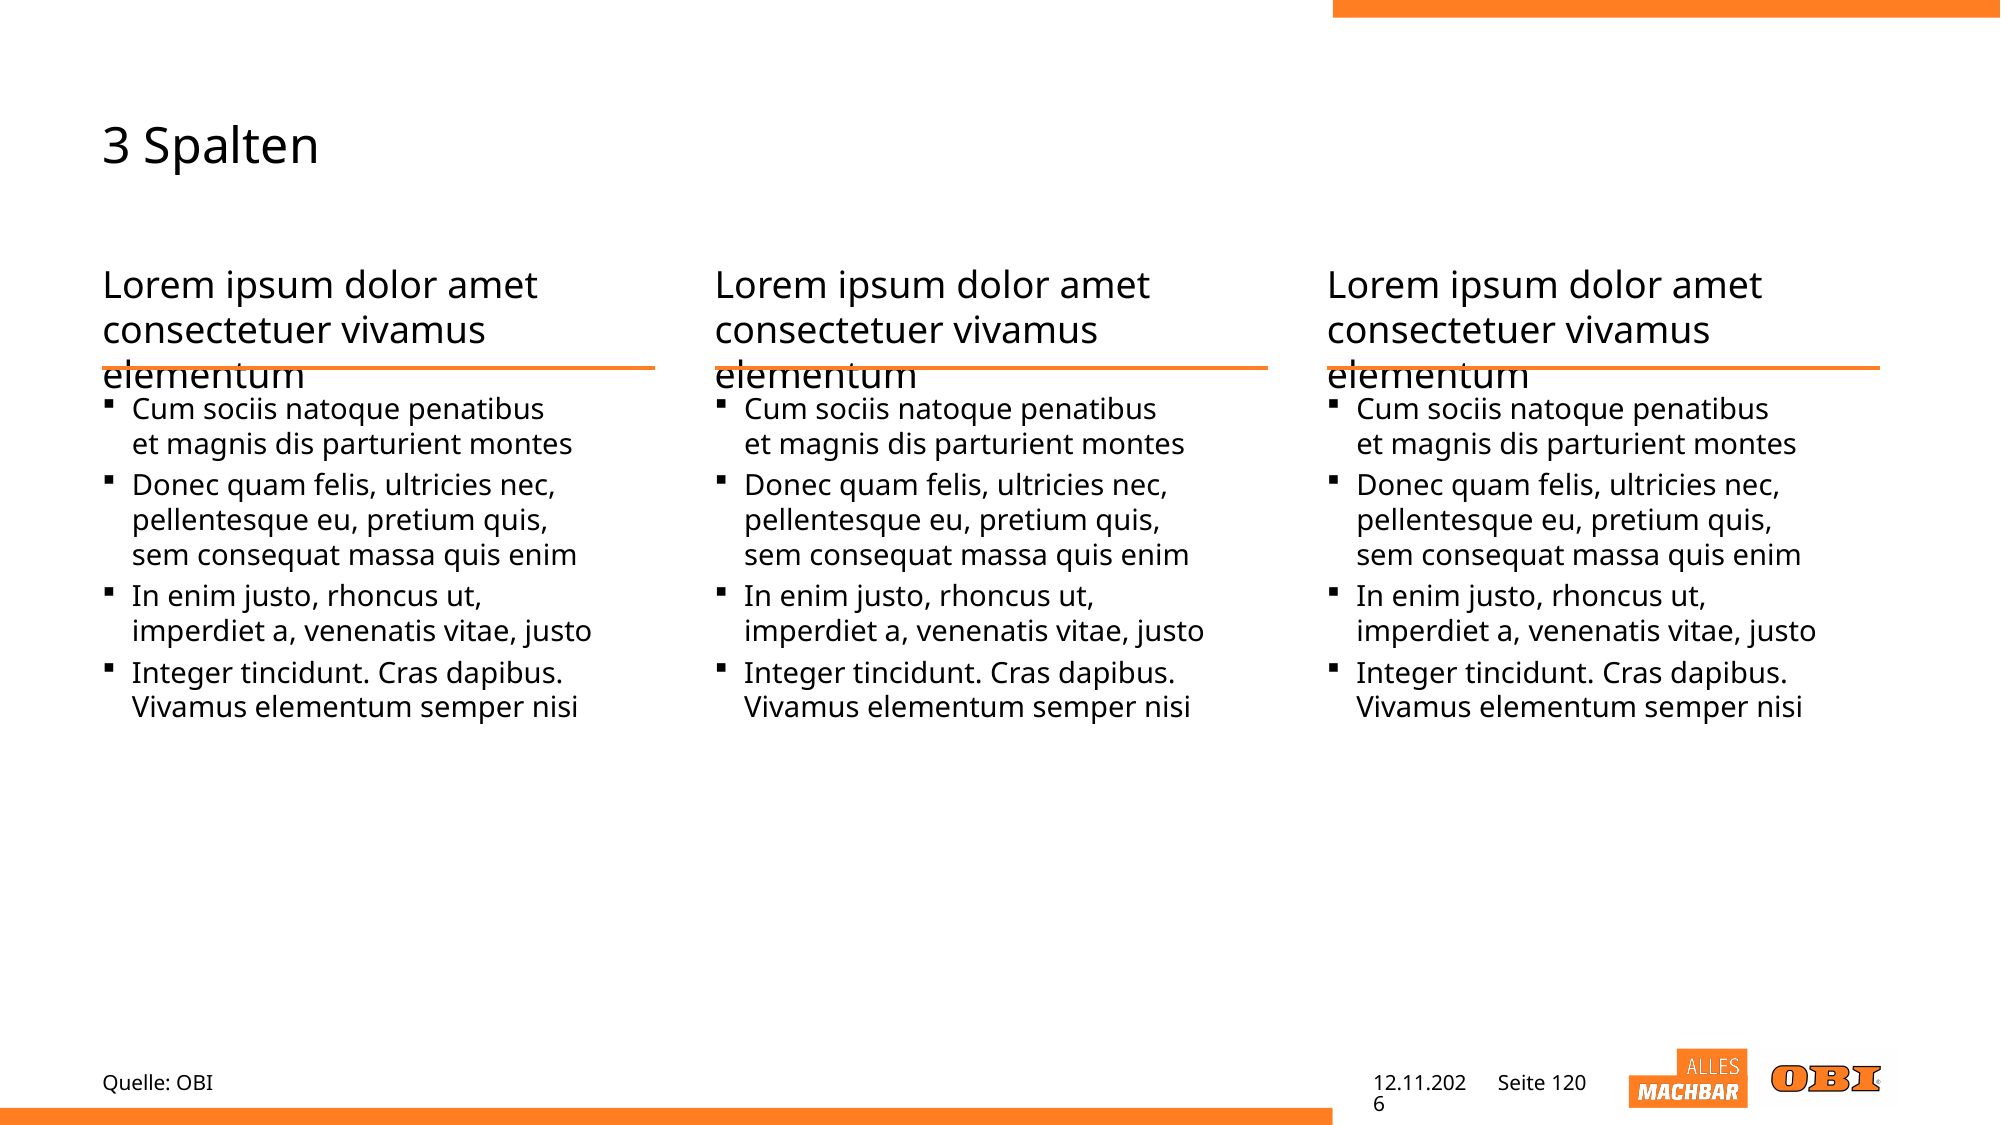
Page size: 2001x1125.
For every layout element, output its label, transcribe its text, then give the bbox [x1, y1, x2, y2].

text_box Cum sociis natoque penatibus et magnis dis parturient montes Donec quam felis, ultricies nec, pellentesque eu, pretium quis, sem consequat massa quis enim In enim justo, rhoncus ut, imperdiet a, venenatis vitae, justo Integer tincidunt. Cras dapibus. Vivamus elementum semper nisi [1326, 390, 1880, 724]
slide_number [1373, 1071, 1475, 1097]
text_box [102, 261, 656, 368]
slide_number Seite 120 [1497, 1071, 1588, 1097]
picture [1754, 1048, 1898, 1107]
footer Quelle: OBI [102, 1071, 1271, 1097]
title 3 Spalten [102, 112, 1880, 174]
picture [1638, 1058, 1739, 1100]
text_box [714, 261, 1268, 368]
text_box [1326, 261, 1880, 368]
text_box Cum sociis natoque penatibus et magnis dis parturient montes Donec quam felis, ultricies nec, pellentesque eu, pretium quis, sem consequat massa quis enim In enim justo, rhoncus ut, imperdiet a, venenatis vitae, justo Integer tincidunt. Cras dapibus. Vivamus elementum semper nisi [714, 390, 1268, 724]
text_box Cum sociis natoque penatibus et magnis dis parturient montes Donec quam felis, ultricies nec, pellentesque eu, pretium quis, sem consequat massa quis enim In enim justo, rhoncus ut, imperdiet a, venenatis vitae, justo Integer tincidunt. Cras dapibus. Vivamus elementum semper nisi [102, 390, 656, 724]
